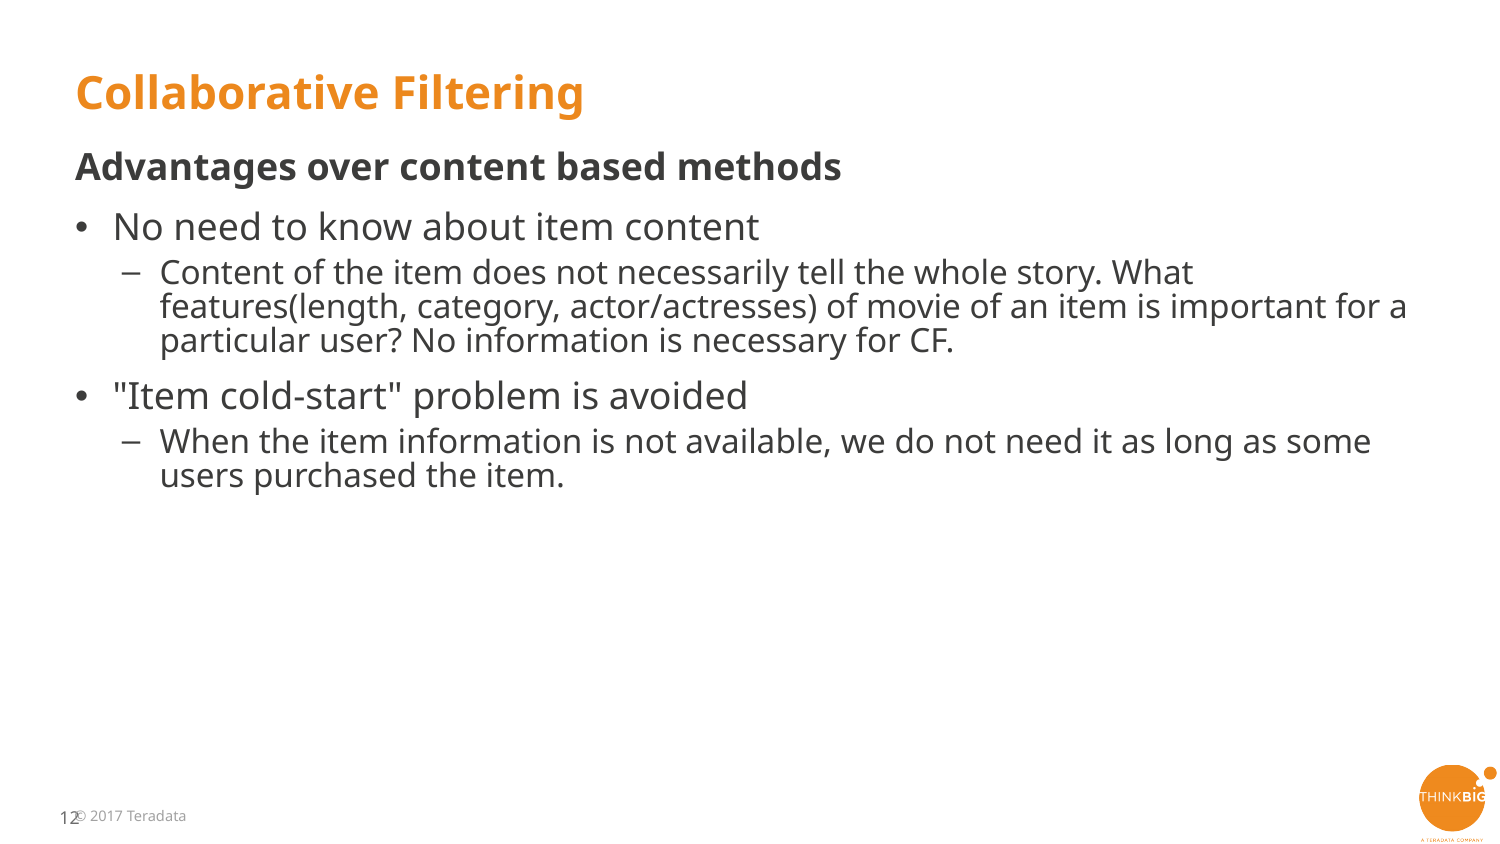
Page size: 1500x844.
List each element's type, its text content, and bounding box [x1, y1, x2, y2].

list Advantages over content based methods No need to know about item content Content of the item does not necessarily tell the whole story. What features(length, category, actor/actresses) of movie of an item is important for a particular user? No information is necessary for CF. "Item cold-start" problem is avoided When the item information is not available, we do not need it as long as some users purchased the item. [75, 146, 1425, 748]
picture [1419, 765, 1497, 842]
slide_number © 2017 Teradata [74, 806, 351, 825]
title Collaborative Filtering [75, 26, 1425, 120]
